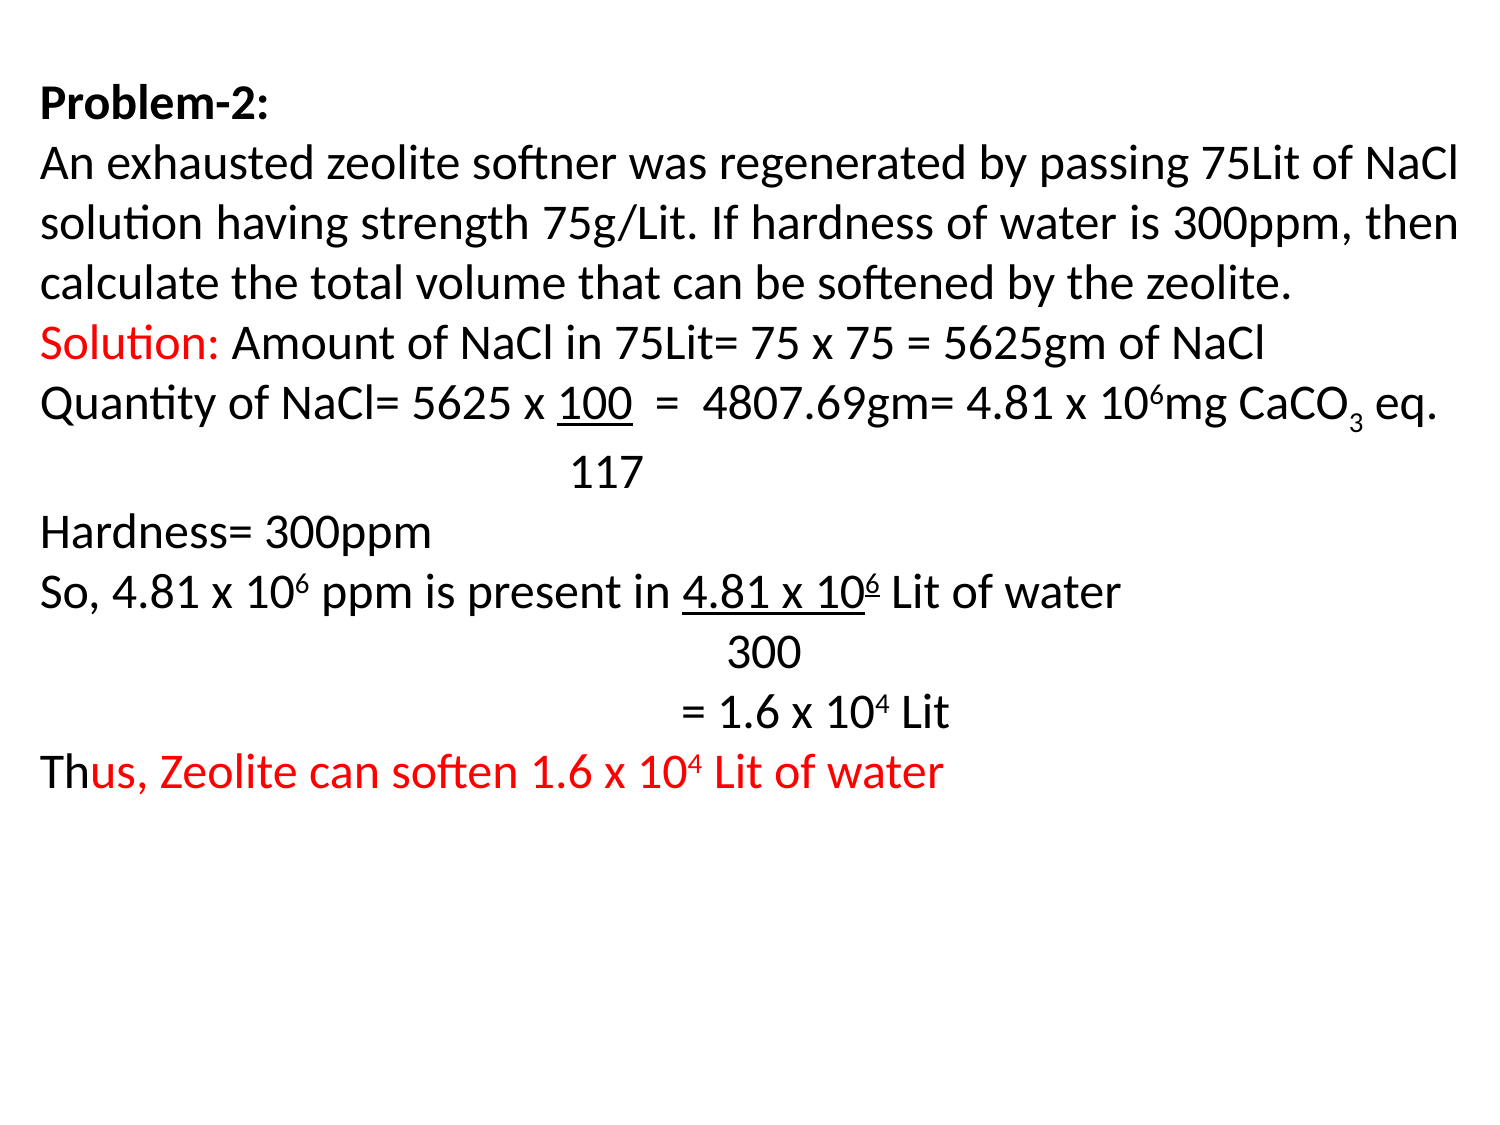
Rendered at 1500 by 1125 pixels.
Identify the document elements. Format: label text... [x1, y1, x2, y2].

text_box Problem-2: An exhausted zeolite softner was regenerated by passing 75Lit of NaCl solution having strength 75g/Lit. If hardness of water is 300ppm, then calculate the total volume that can be softened by the zeolite. Solution: Amount of NaCl in 75Lit= 75 x 75 = 5625gm of NaCl Quantity of NaCl= 5625 x 100 = 4807.69gm= 4.81 x 106mg CaCO3 eq. 117 Hardness= 300ppm So, 4.81 x 106 ppm is present in 4.81 x 106 Lit of water 300 = 1.6 x 104 Lit Thus, Zeolite can soften 1.6 x 104 Lit of water [24, 62, 1475, 806]
